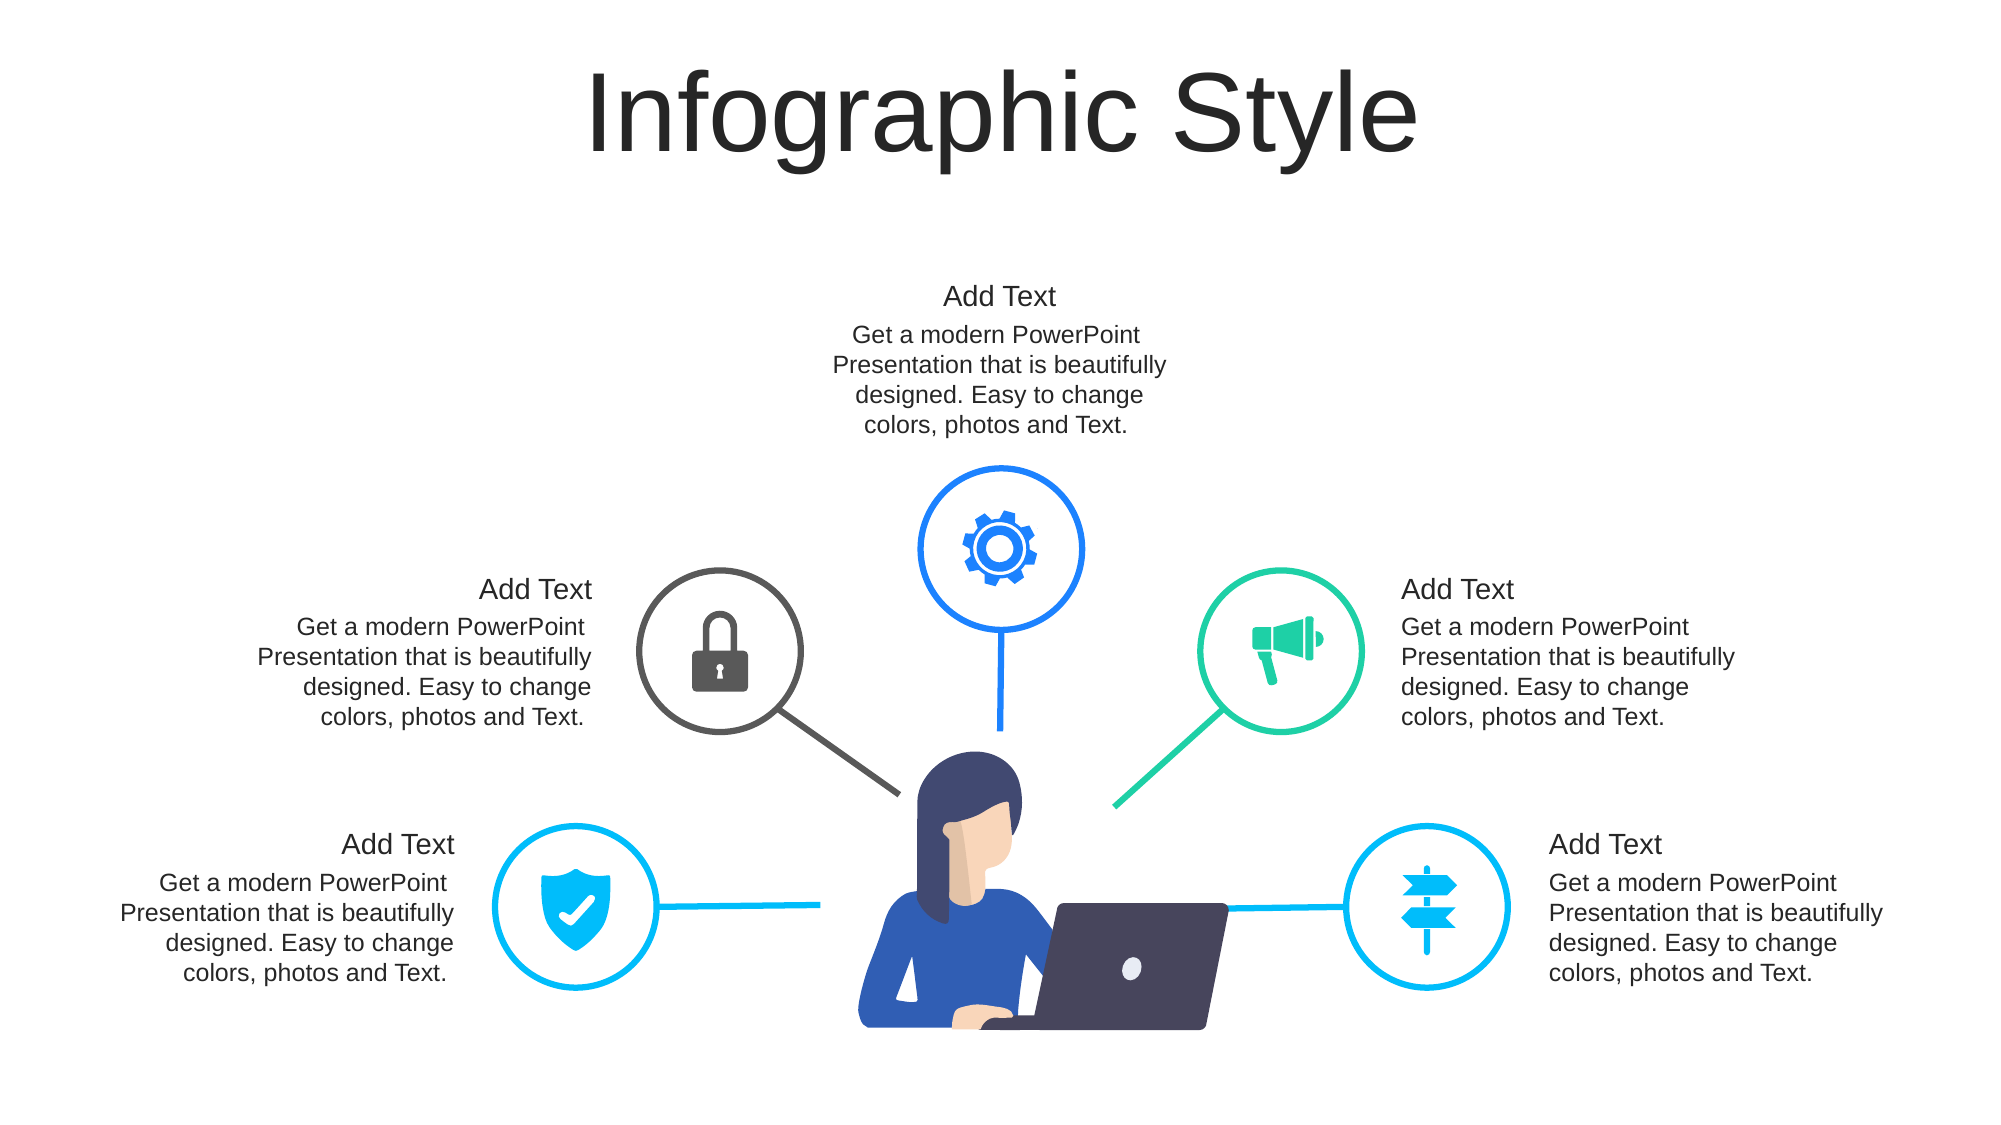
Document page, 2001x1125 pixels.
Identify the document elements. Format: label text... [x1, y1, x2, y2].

text_box [961, 509, 1039, 588]
text_box [1402, 875, 1458, 896]
text_box [541, 869, 611, 951]
list Infographic Style [53, 55, 1952, 175]
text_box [94, 818, 470, 996]
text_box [1386, 562, 1762, 740]
text_box [690, 609, 750, 693]
text_box [1251, 615, 1325, 687]
text_box [1423, 865, 1431, 874]
text_box d [1345, 825, 1509, 989]
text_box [1534, 818, 1909, 996]
text_box [1423, 929, 1431, 956]
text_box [1229, 906, 1347, 910]
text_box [232, 562, 608, 740]
text_box d [1199, 569, 1363, 734]
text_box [812, 270, 1188, 448]
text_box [858, 751, 1229, 1030]
text_box [1401, 897, 1456, 928]
text_box [919, 467, 1084, 631]
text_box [777, 708, 900, 795]
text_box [1114, 708, 1224, 751]
text_box [493, 825, 658, 989]
text_box [638, 569, 802, 734]
